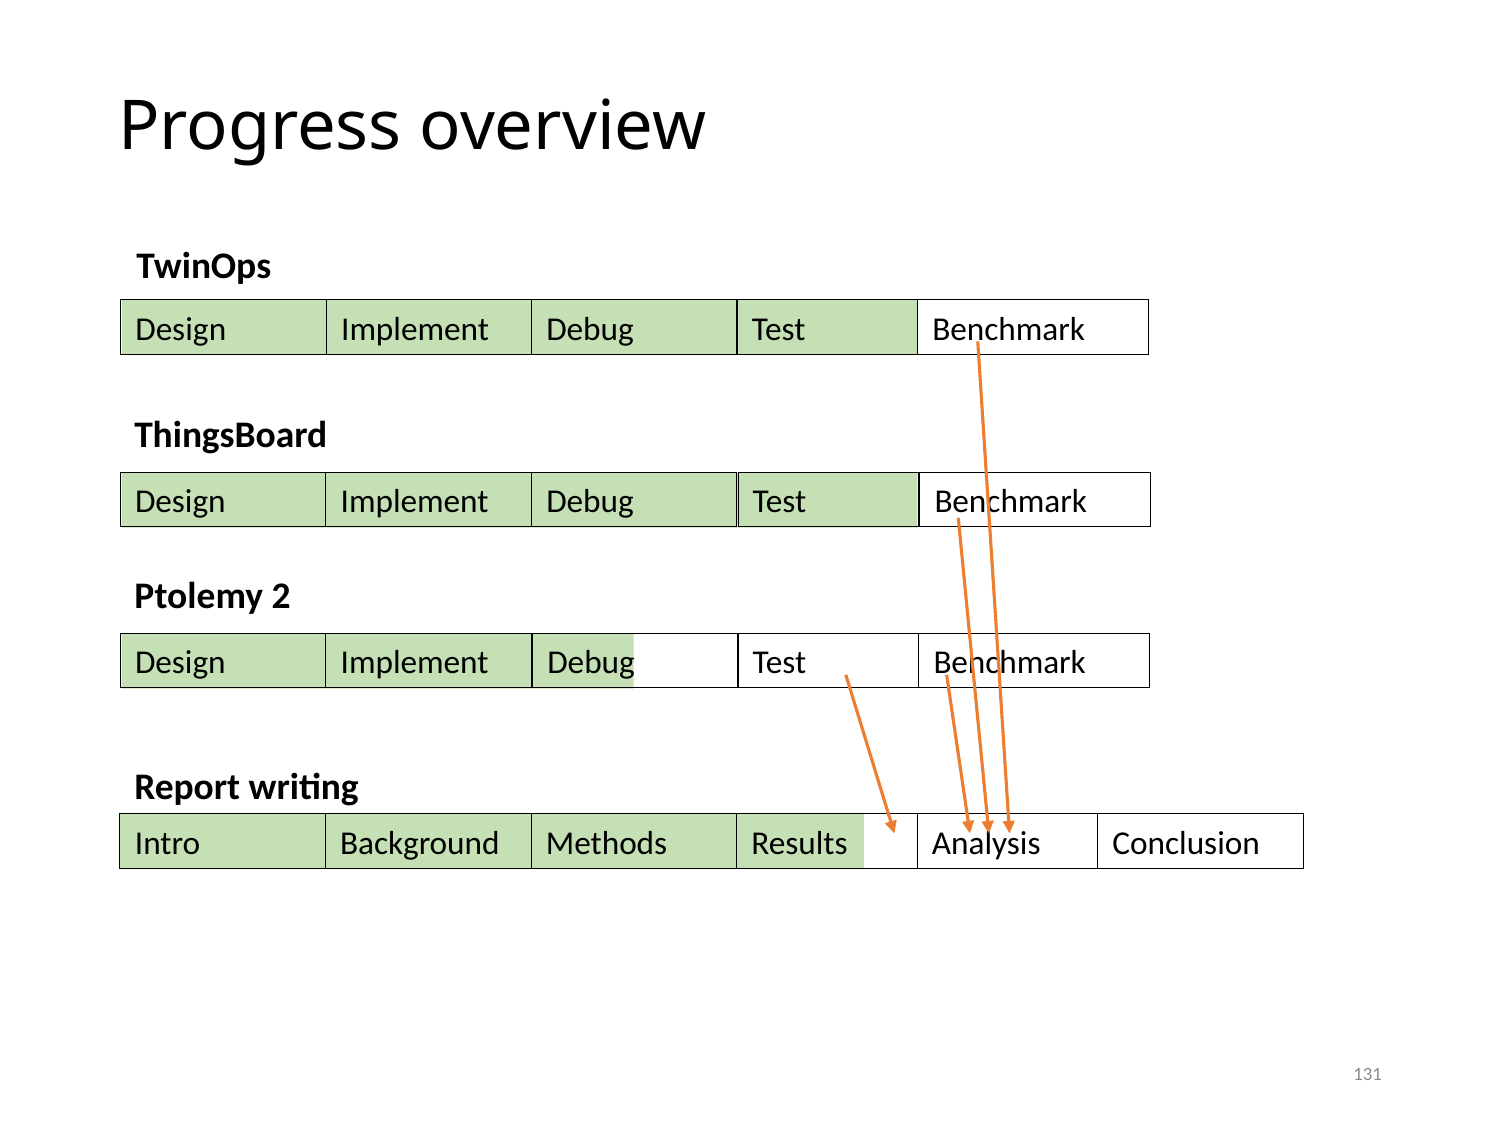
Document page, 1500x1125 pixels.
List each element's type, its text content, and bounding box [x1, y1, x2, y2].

text_box Benchmark [1010, 472, 1151, 527]
text_box Implement [325, 633, 532, 688]
text_box Results [736, 813, 917, 869]
text_box Benchmark [918, 633, 958, 688]
text_box Design [120, 299, 326, 355]
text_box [946, 674, 958, 834]
title Progress overview [103, 59, 1397, 278]
text_box Conclusion [1097, 813, 1304, 869]
text_box Background [325, 813, 531, 869]
text_box Benchmark [917, 299, 1149, 355]
text_box Methods [531, 813, 736, 869]
text_box Design [120, 472, 325, 527]
text_box Test [737, 299, 917, 355]
text_box Debug [531, 472, 737, 527]
slide_number 131 [1059, 1042, 1397, 1103]
text_box Design [120, 633, 325, 688]
text_box TwinOps [121, 233, 456, 294]
text_box Analysis [917, 813, 1097, 869]
text_box Benchmark [919, 472, 977, 527]
text_box Implement [326, 299, 531, 355]
text_box Ptolemy 2 [119, 563, 455, 623]
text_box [977, 341, 1010, 834]
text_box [845, 674, 895, 834]
text_box Debug [531, 299, 737, 355]
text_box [958, 517, 977, 834]
text_box ThingsBoard [119, 402, 455, 463]
text_box Test [738, 633, 918, 688]
text_box Intro [119, 815, 325, 869]
text_box Implement [325, 472, 531, 527]
text_box Report writing [119, 754, 455, 815]
text_box Test [738, 472, 919, 527]
text_box Benchmark [1010, 633, 1150, 688]
text_box Debug [532, 633, 738, 688]
